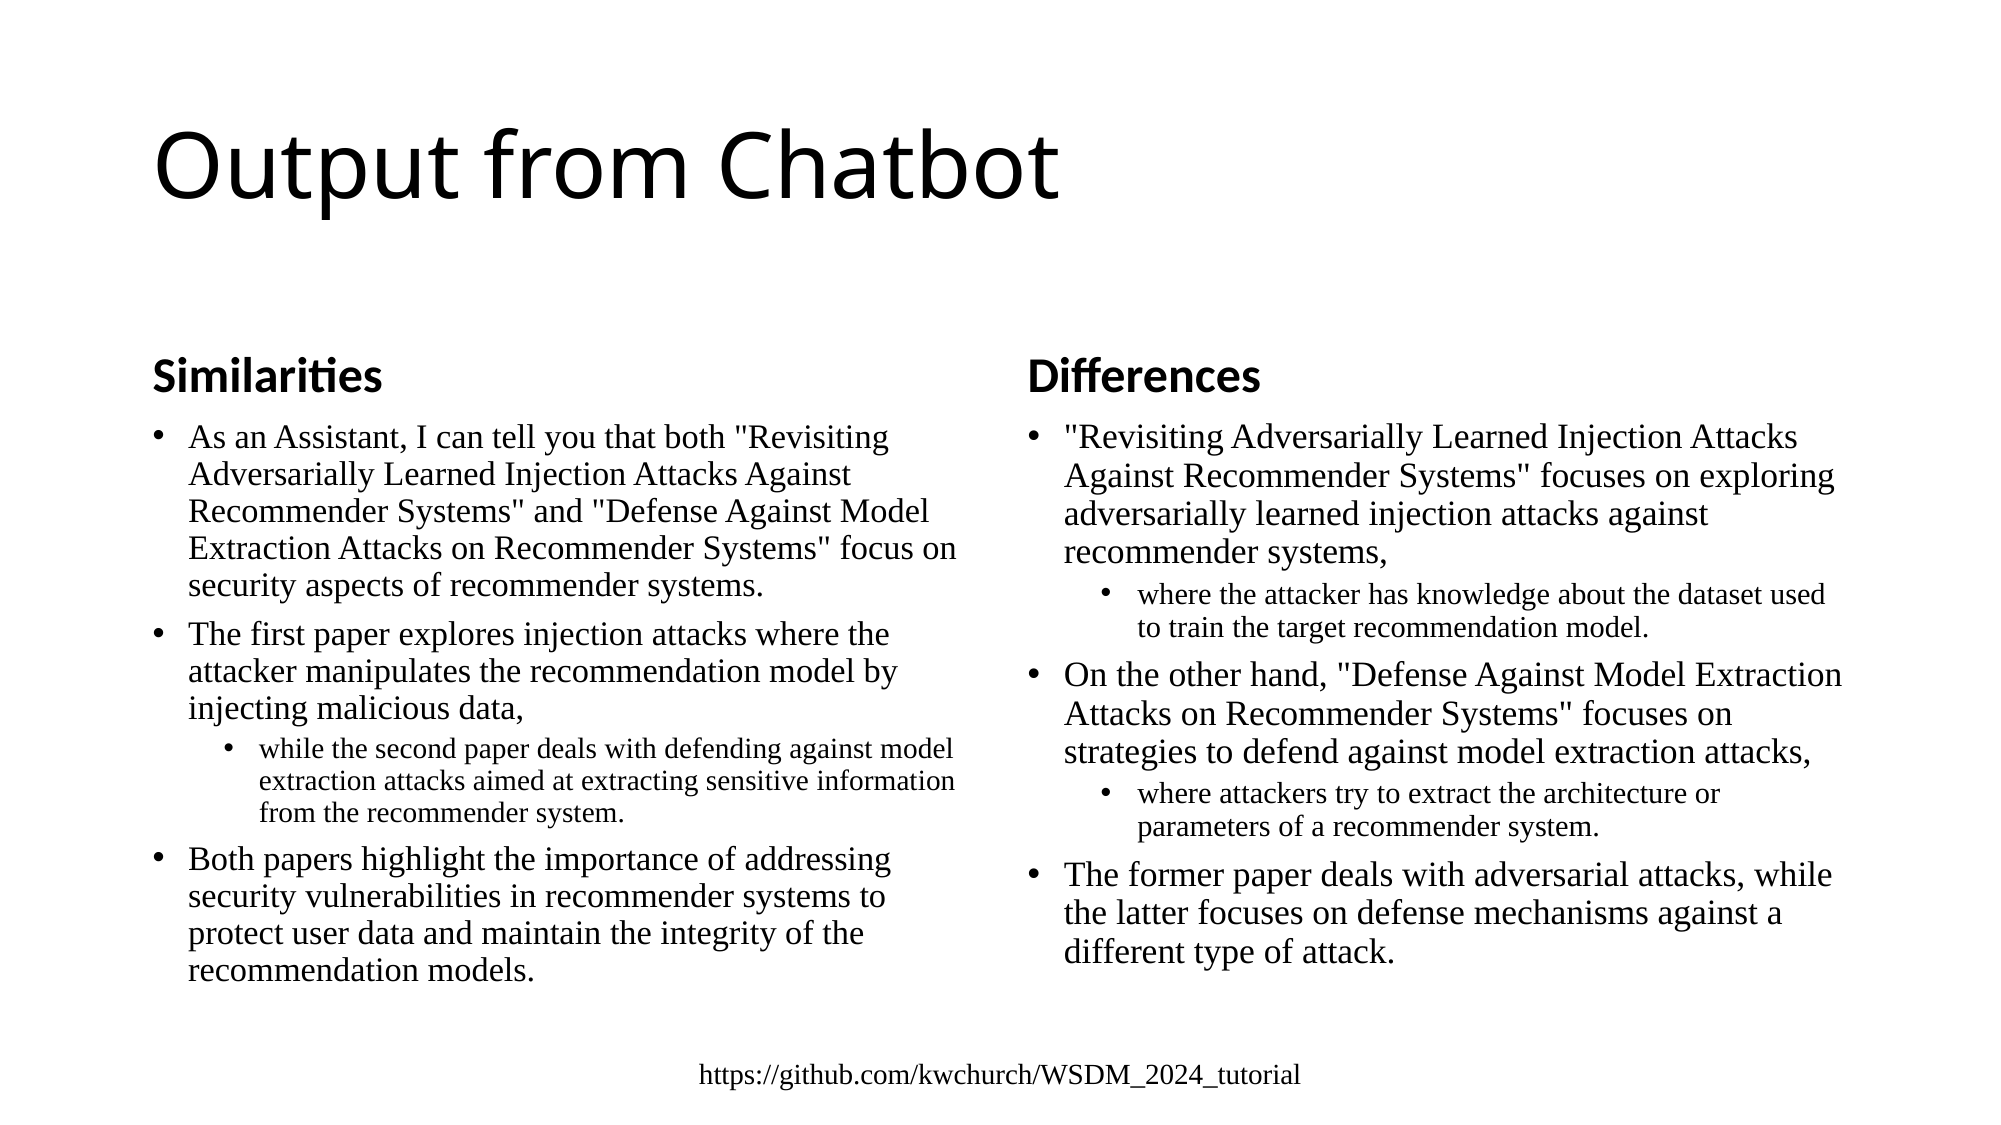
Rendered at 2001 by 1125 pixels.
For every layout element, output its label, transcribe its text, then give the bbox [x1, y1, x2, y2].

list Similarities [137, 275, 984, 410]
list "Revisiting Adversarially Learned Injection Attacks Against Recommender Systems" focuses on exploring adversarially learned injection attacks against recommender systems, where the attacker has knowledge about the dataset used to train the target recommendation model. On the other hand, "Defense Against Model Extraction Attacks on Recommender Systems" focuses on strategies to defend against model extraction attacks, where attackers try to extract the architecture or parameters of a recommender system. The former paper deals with adversarial attacks, while the latter focuses on defense mechanisms against a different type of attack. [1012, 410, 1863, 1016]
list Differences [1012, 275, 1863, 410]
title Output from Chatbot [137, 59, 1863, 278]
footer https://github.com/kwchurch/WSDM_2024_tutorial [662, 1042, 1338, 1103]
list As an Assistant, I can tell you that both "Revisiting Adversarially Learned Injection Attacks Against Recommender Systems" and "Defense Against Model Extraction Attacks on Recommender Systems" focus on security aspects of recommender systems. The first paper explores injection attacks where the attacker manipulates the recommendation model by injecting malicious data, while the second paper deals with defending against model extraction attacks aimed at extracting sensitive information from the recommender system. Both papers highlight the importance of addressing security vulnerabilities in recommender systems to protect user data and maintain the integrity of the recommendation models. [137, 410, 984, 1016]
